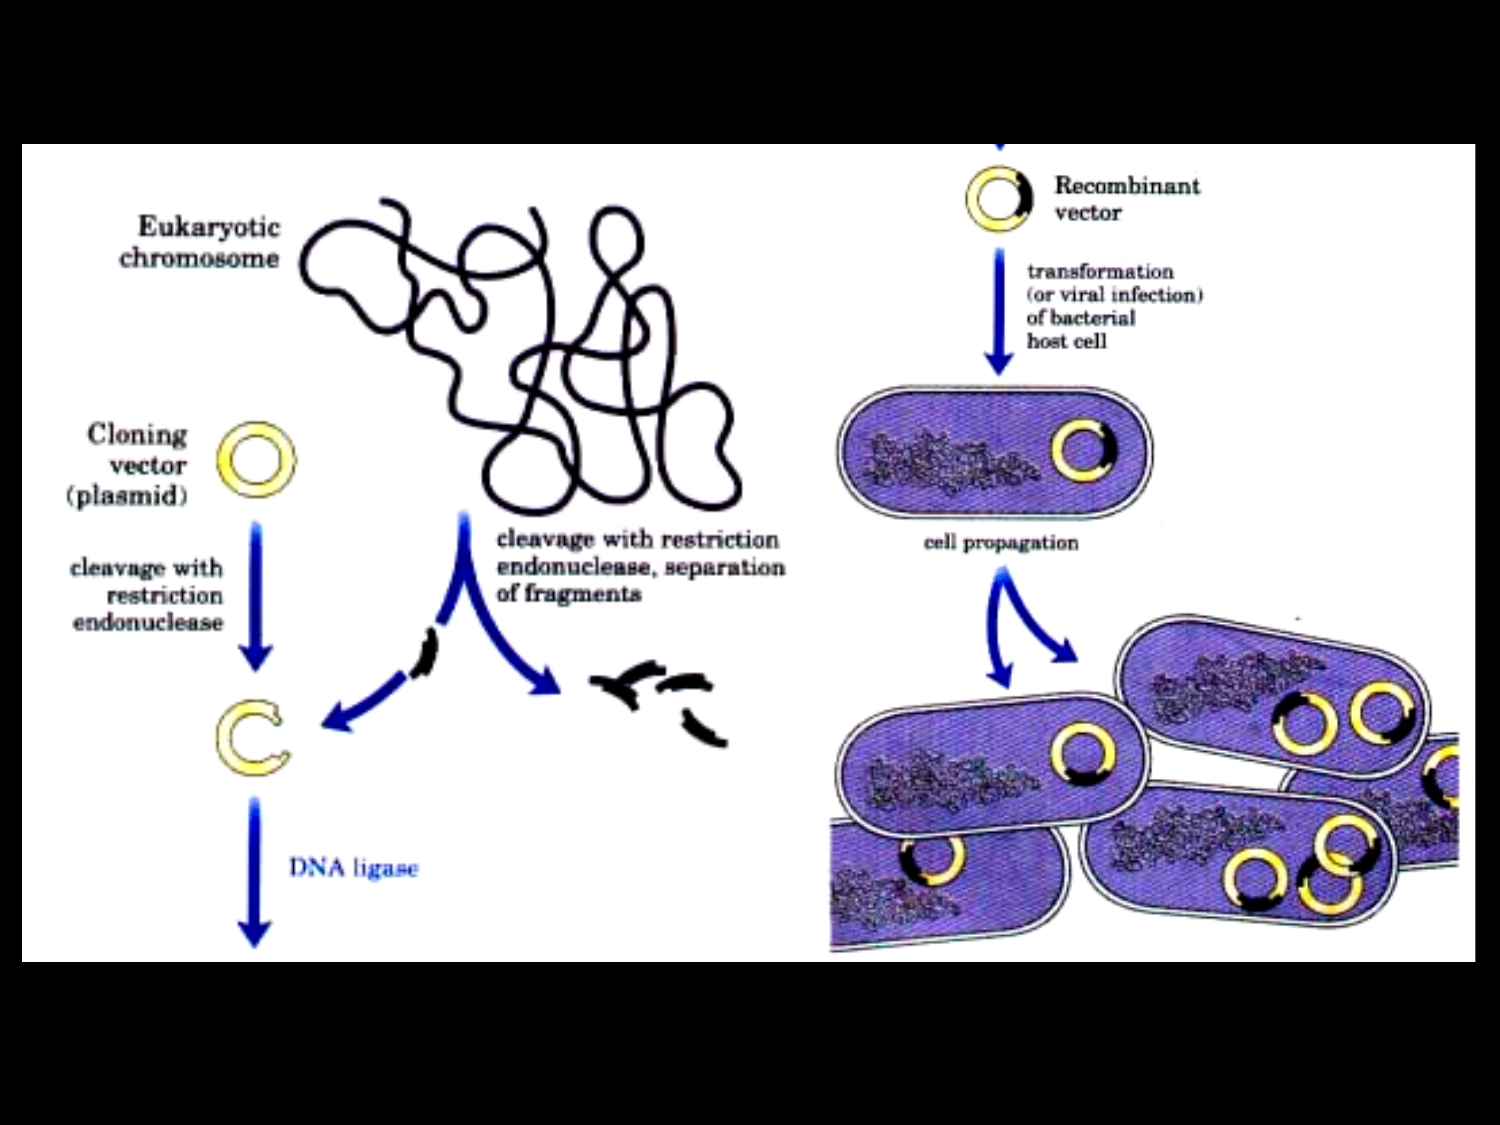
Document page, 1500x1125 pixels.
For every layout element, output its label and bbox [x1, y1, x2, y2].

text_box [21, 144, 1476, 962]
